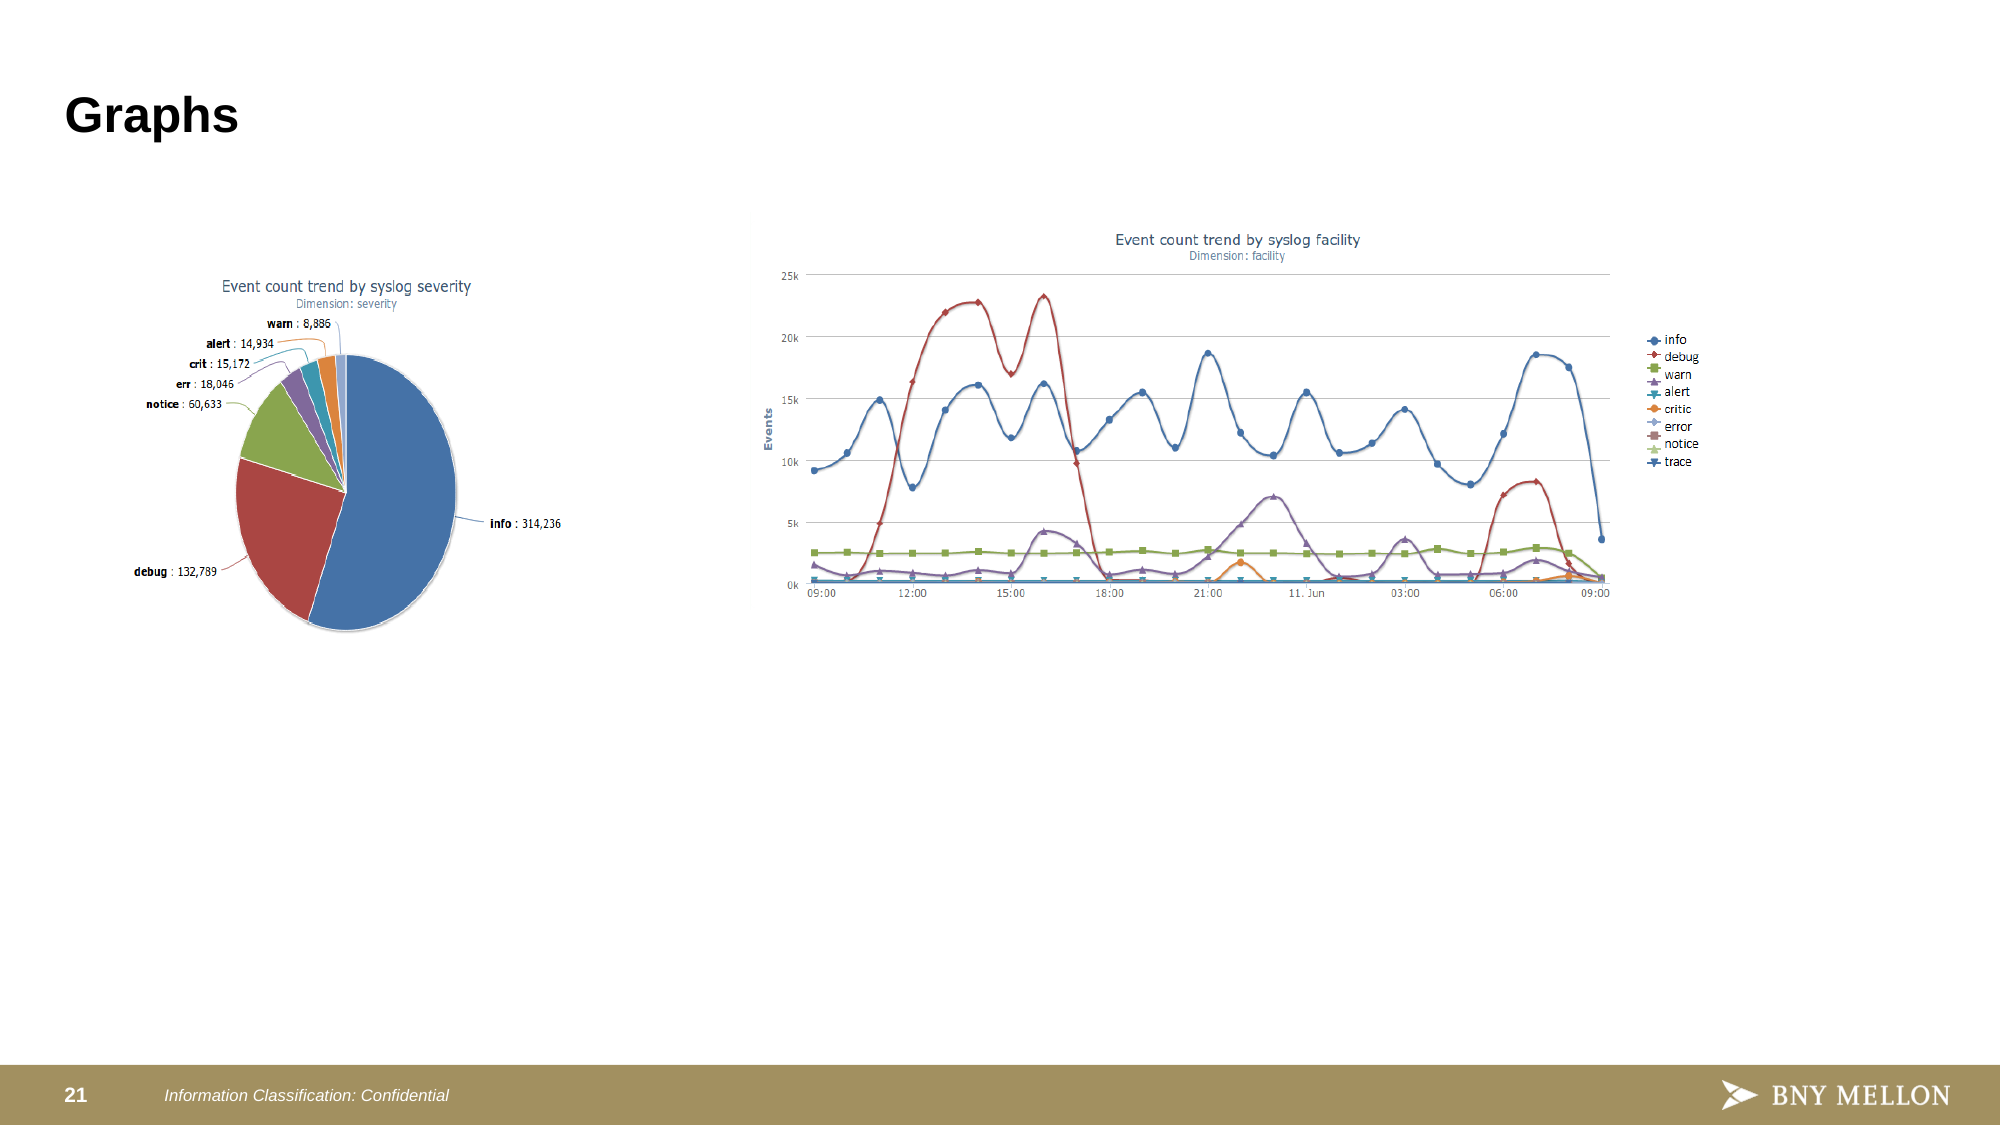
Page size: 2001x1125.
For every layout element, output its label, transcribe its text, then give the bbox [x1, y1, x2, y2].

picture [1722, 1080, 1950, 1110]
title Graphs [49, 75, 1950, 151]
picture [99, 262, 586, 657]
picture [749, 212, 1741, 611]
